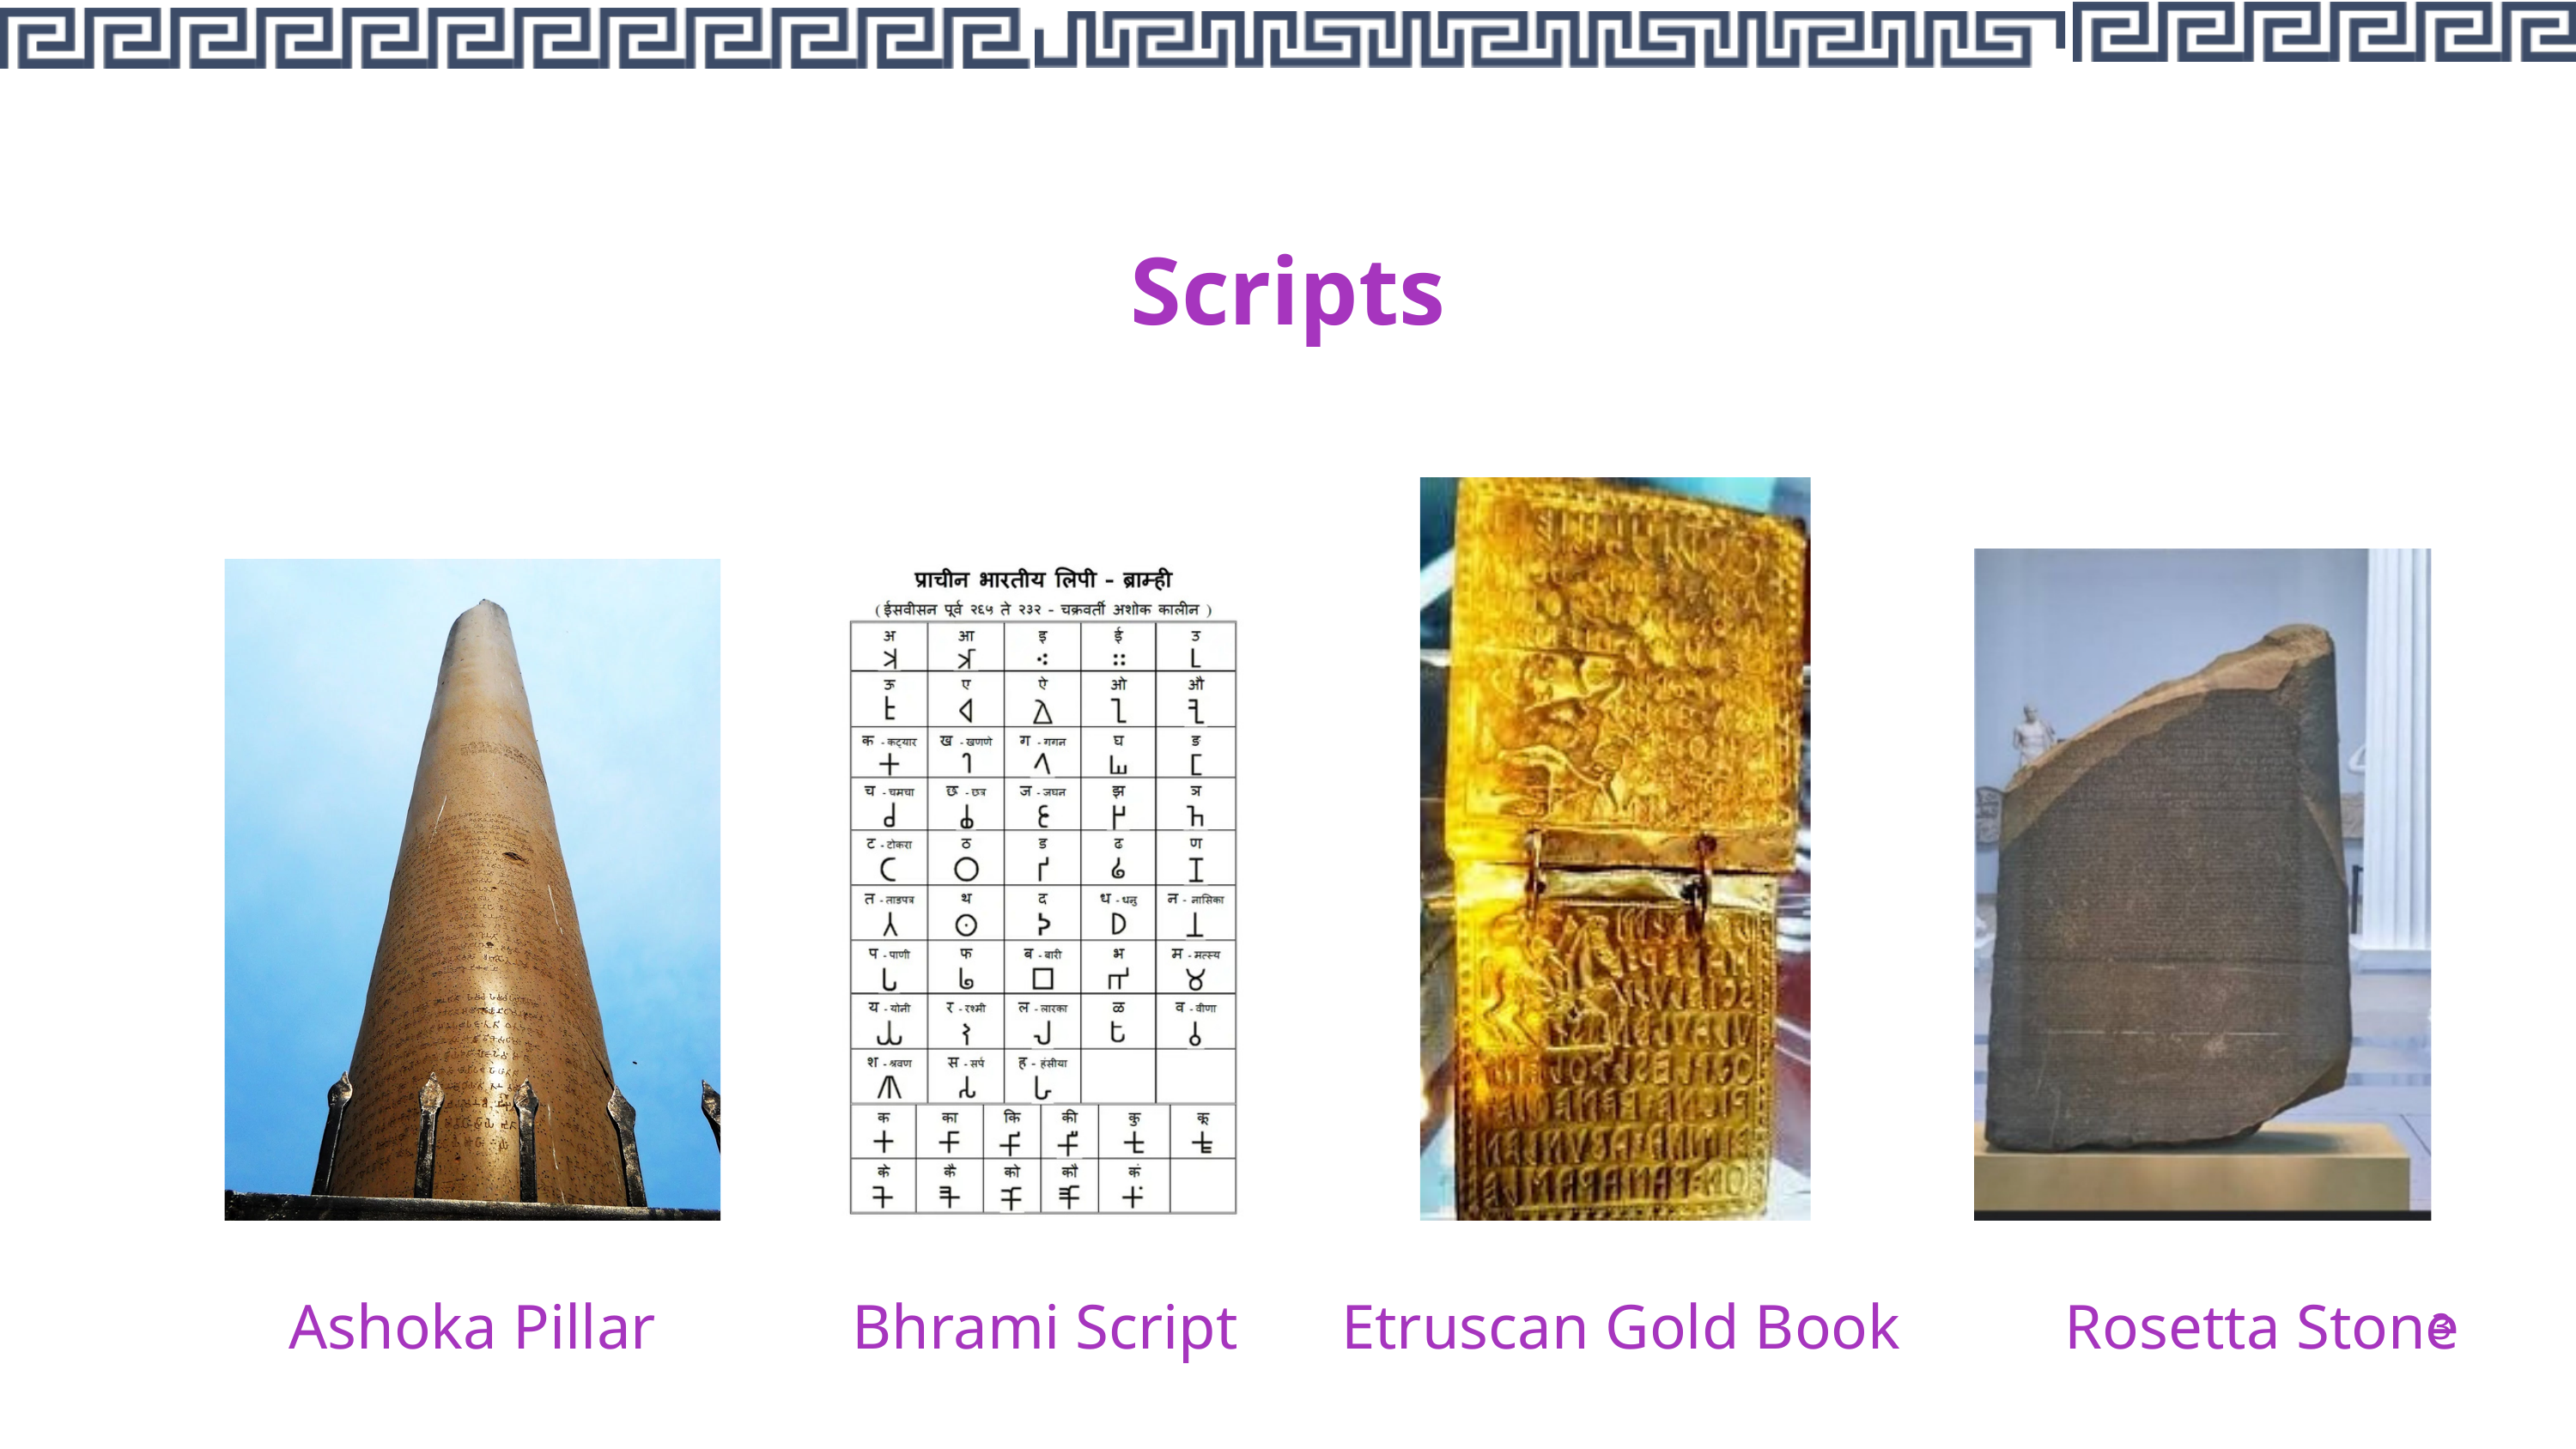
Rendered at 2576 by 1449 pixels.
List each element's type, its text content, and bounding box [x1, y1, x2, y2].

text_box [2073, 2, 2576, 62]
text_box [1419, 477, 1811, 1221]
text_box [803, 549, 1314, 1256]
text_box Etruscan Gold Book [1333, 1276, 1910, 1361]
text_box Scripts [1127, 213, 1449, 344]
text_box [1035, 11, 2066, 68]
text_box 3 [2431, 1296, 2452, 1348]
text_box [224, 559, 721, 1221]
text_box Bhrami Script [844, 1276, 1247, 1361]
text_box [1974, 549, 2432, 1221]
text_box [0, 8, 1030, 69]
text_box Ashoka Pillar [284, 1276, 661, 1361]
text_box Rosetta Stone [2055, 1276, 2470, 1361]
